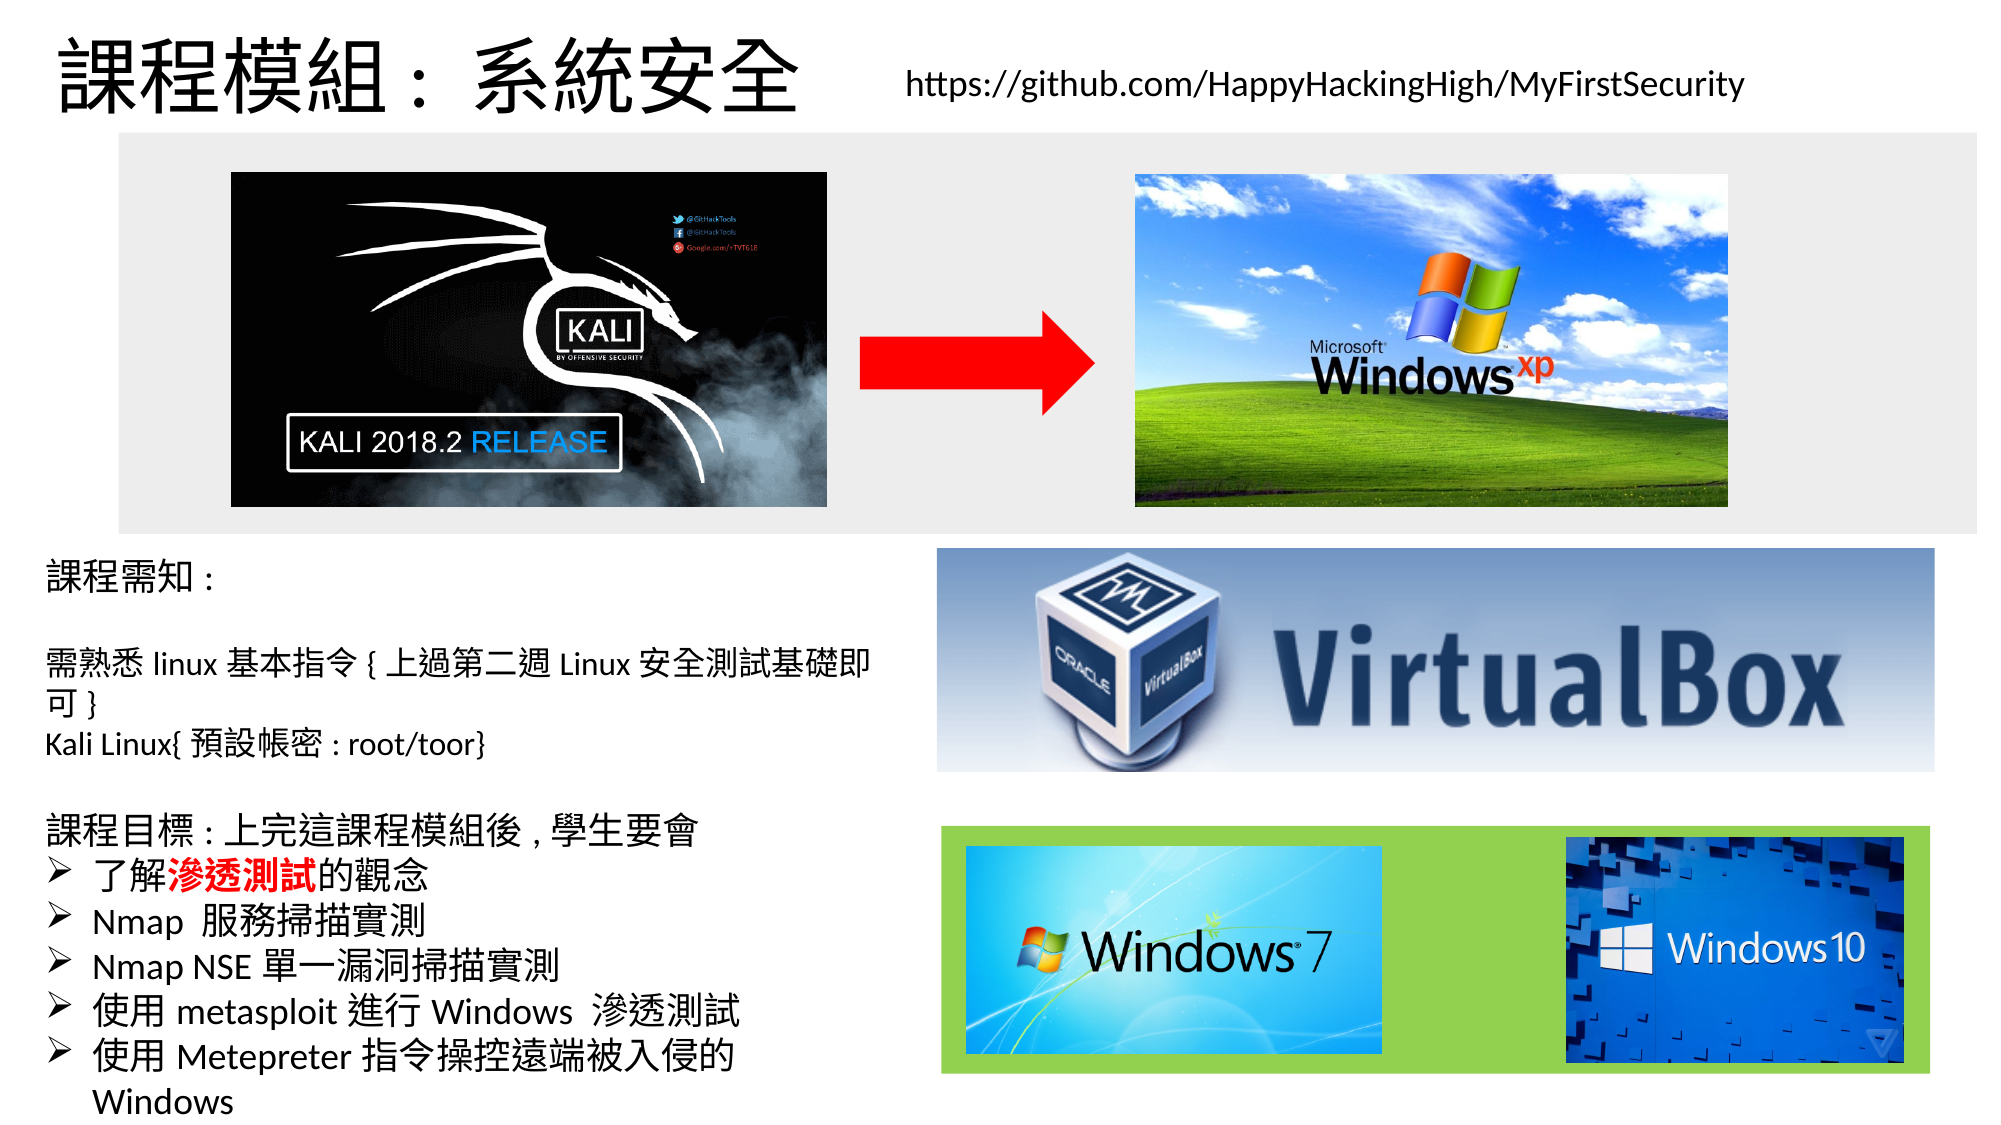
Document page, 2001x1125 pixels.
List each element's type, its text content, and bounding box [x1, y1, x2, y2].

text_box [940, 825, 1931, 1075]
picture [936, 548, 1935, 772]
picture [1135, 174, 1728, 507]
picture [1566, 837, 1904, 1063]
picture [966, 846, 1382, 1054]
picture [231, 172, 827, 507]
text_box https://github.com/HappyHackingHigh/MyFirstSecurity [890, 51, 1761, 111]
text_box 課程需知: 需熟悉linux基本指令{上過第二週Linux安全測試基礎即可} Kali Linux{預設帳密: root/toor} 課程目標:上完這課程模組後,學生要會 了解滲透測試的觀念 Nmap 服務掃描實測 Nmap NSE單一漏洞掃描實測 使用metasploit進行Windows 滲透測試 使用Metepreter指令操控遠端被入侵的Windows Windows的防護技術 [30, 545, 896, 1125]
text_box [118, 132, 1978, 535]
picture [966, 1038, 976, 1054]
text_box [858, 307, 1097, 419]
text_box 課程模組: 系統安全 [40, 16, 817, 132]
